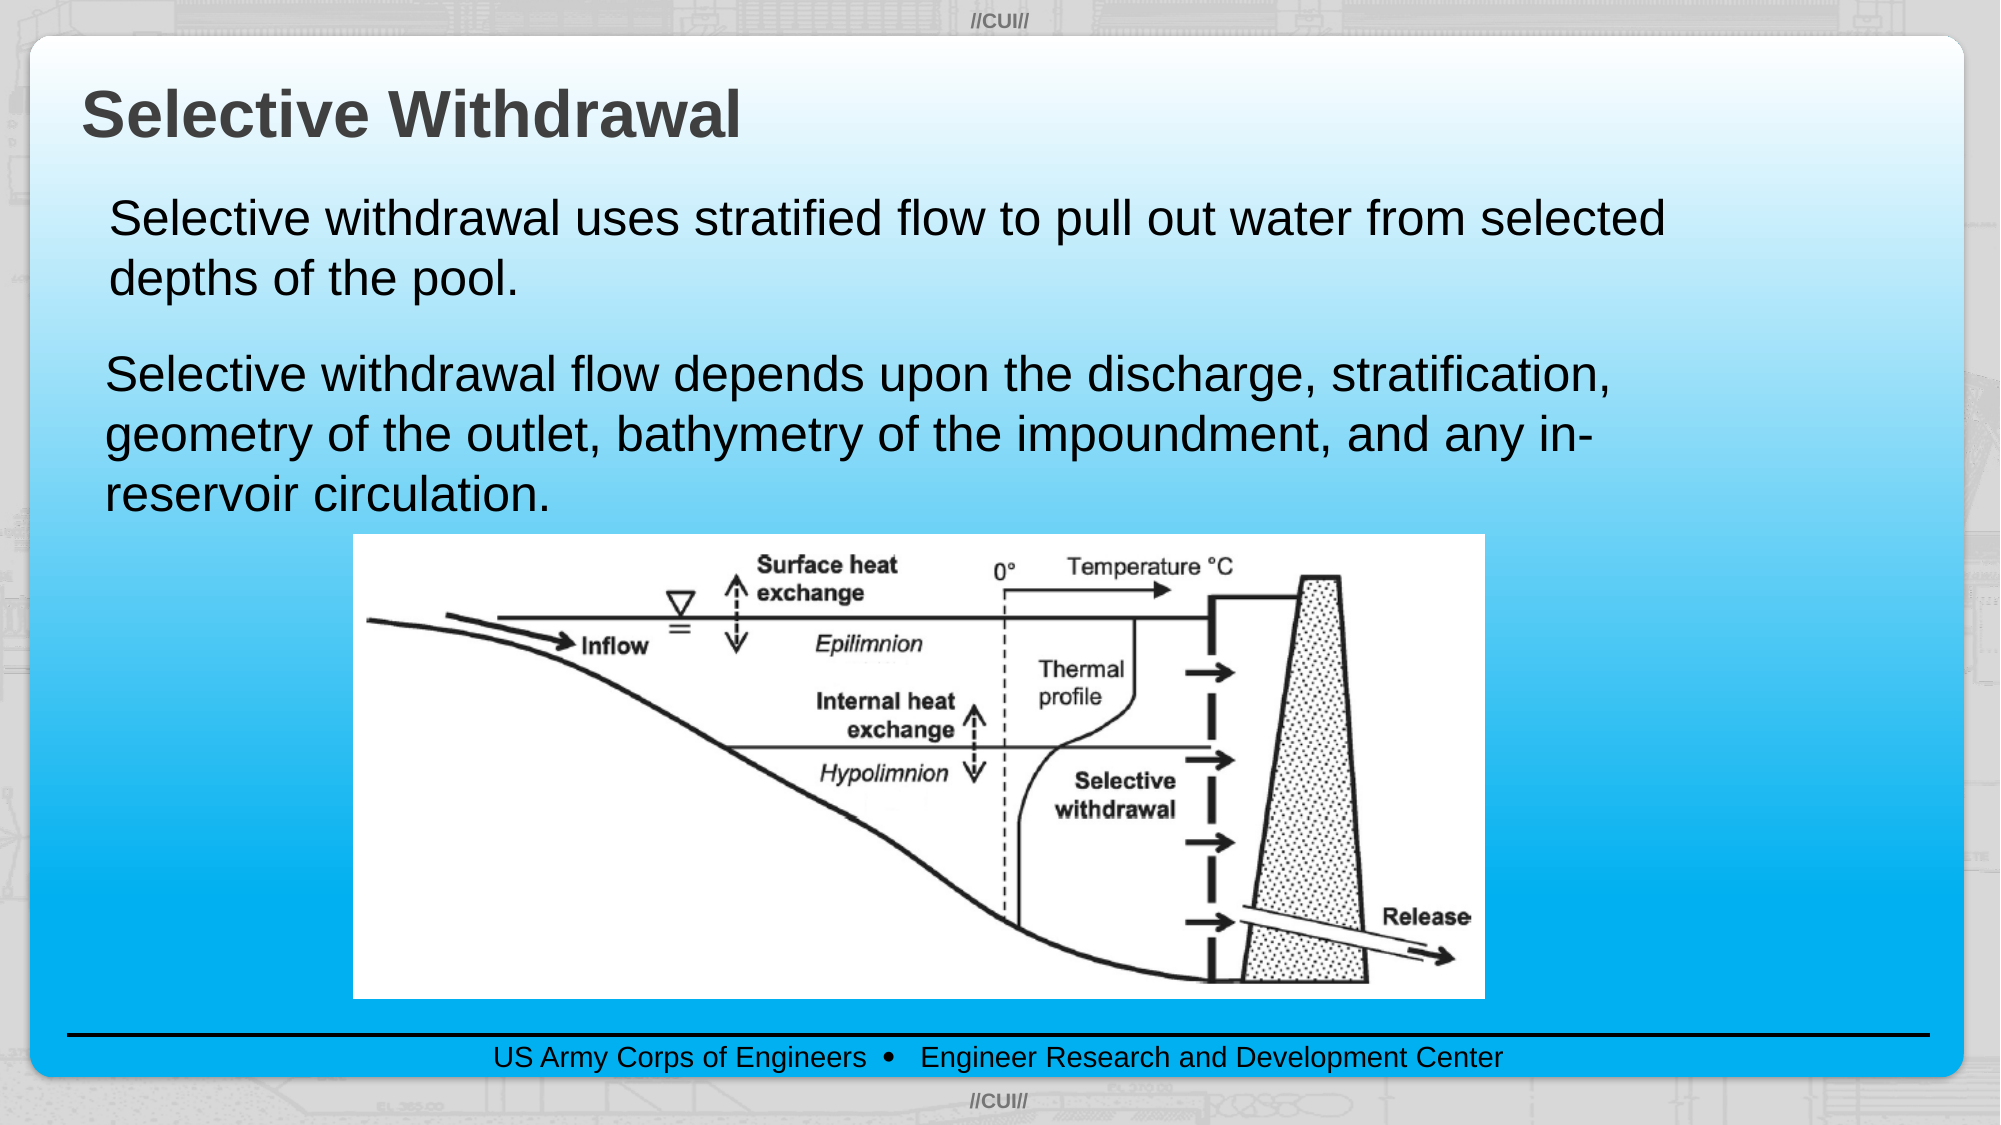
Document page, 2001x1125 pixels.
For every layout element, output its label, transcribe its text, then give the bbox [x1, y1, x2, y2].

text_box Selective withdrawal uses stratified flow to pull out water from selected depths of the pool. [93, 178, 1820, 314]
title Selective Withdrawal [66, 44, 1901, 178]
text_box Selective withdrawal flow depends upon the discharge, stratification, geometry of the outlet, bathymetry of the impoundment, and any in-reservoir circulation. [89, 333, 1750, 529]
picture [0, 0, 2000, 1125]
